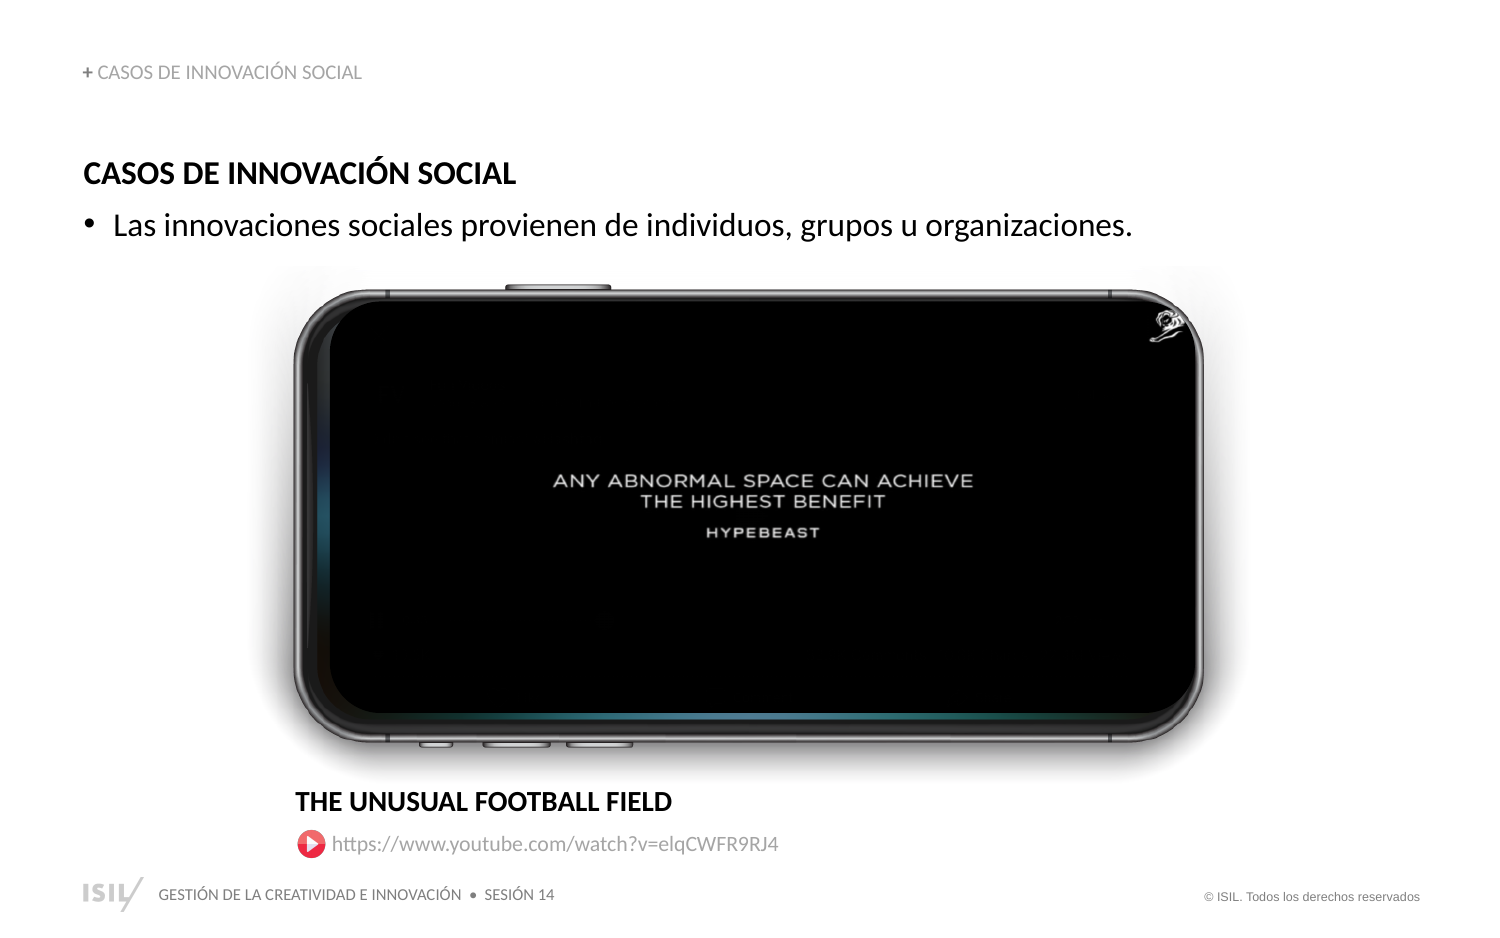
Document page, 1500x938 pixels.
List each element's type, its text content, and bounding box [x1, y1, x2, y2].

text_box CASOS DE INNOVACIÓN SOCIAL Las innovaciones sociales provienen de individuos, grupos u organizaciones. [83, 150, 1424, 244]
text_box + CASOS DE INNOVACIÓN SOCIAL [82, 58, 614, 84]
picture [185, 266, 1312, 859]
text_box THE UNUSUAL FOOTBALL FIELD https://www.youtube.com/watch?v=elqCWFR9RJ4 [331, 840, 1280, 856]
